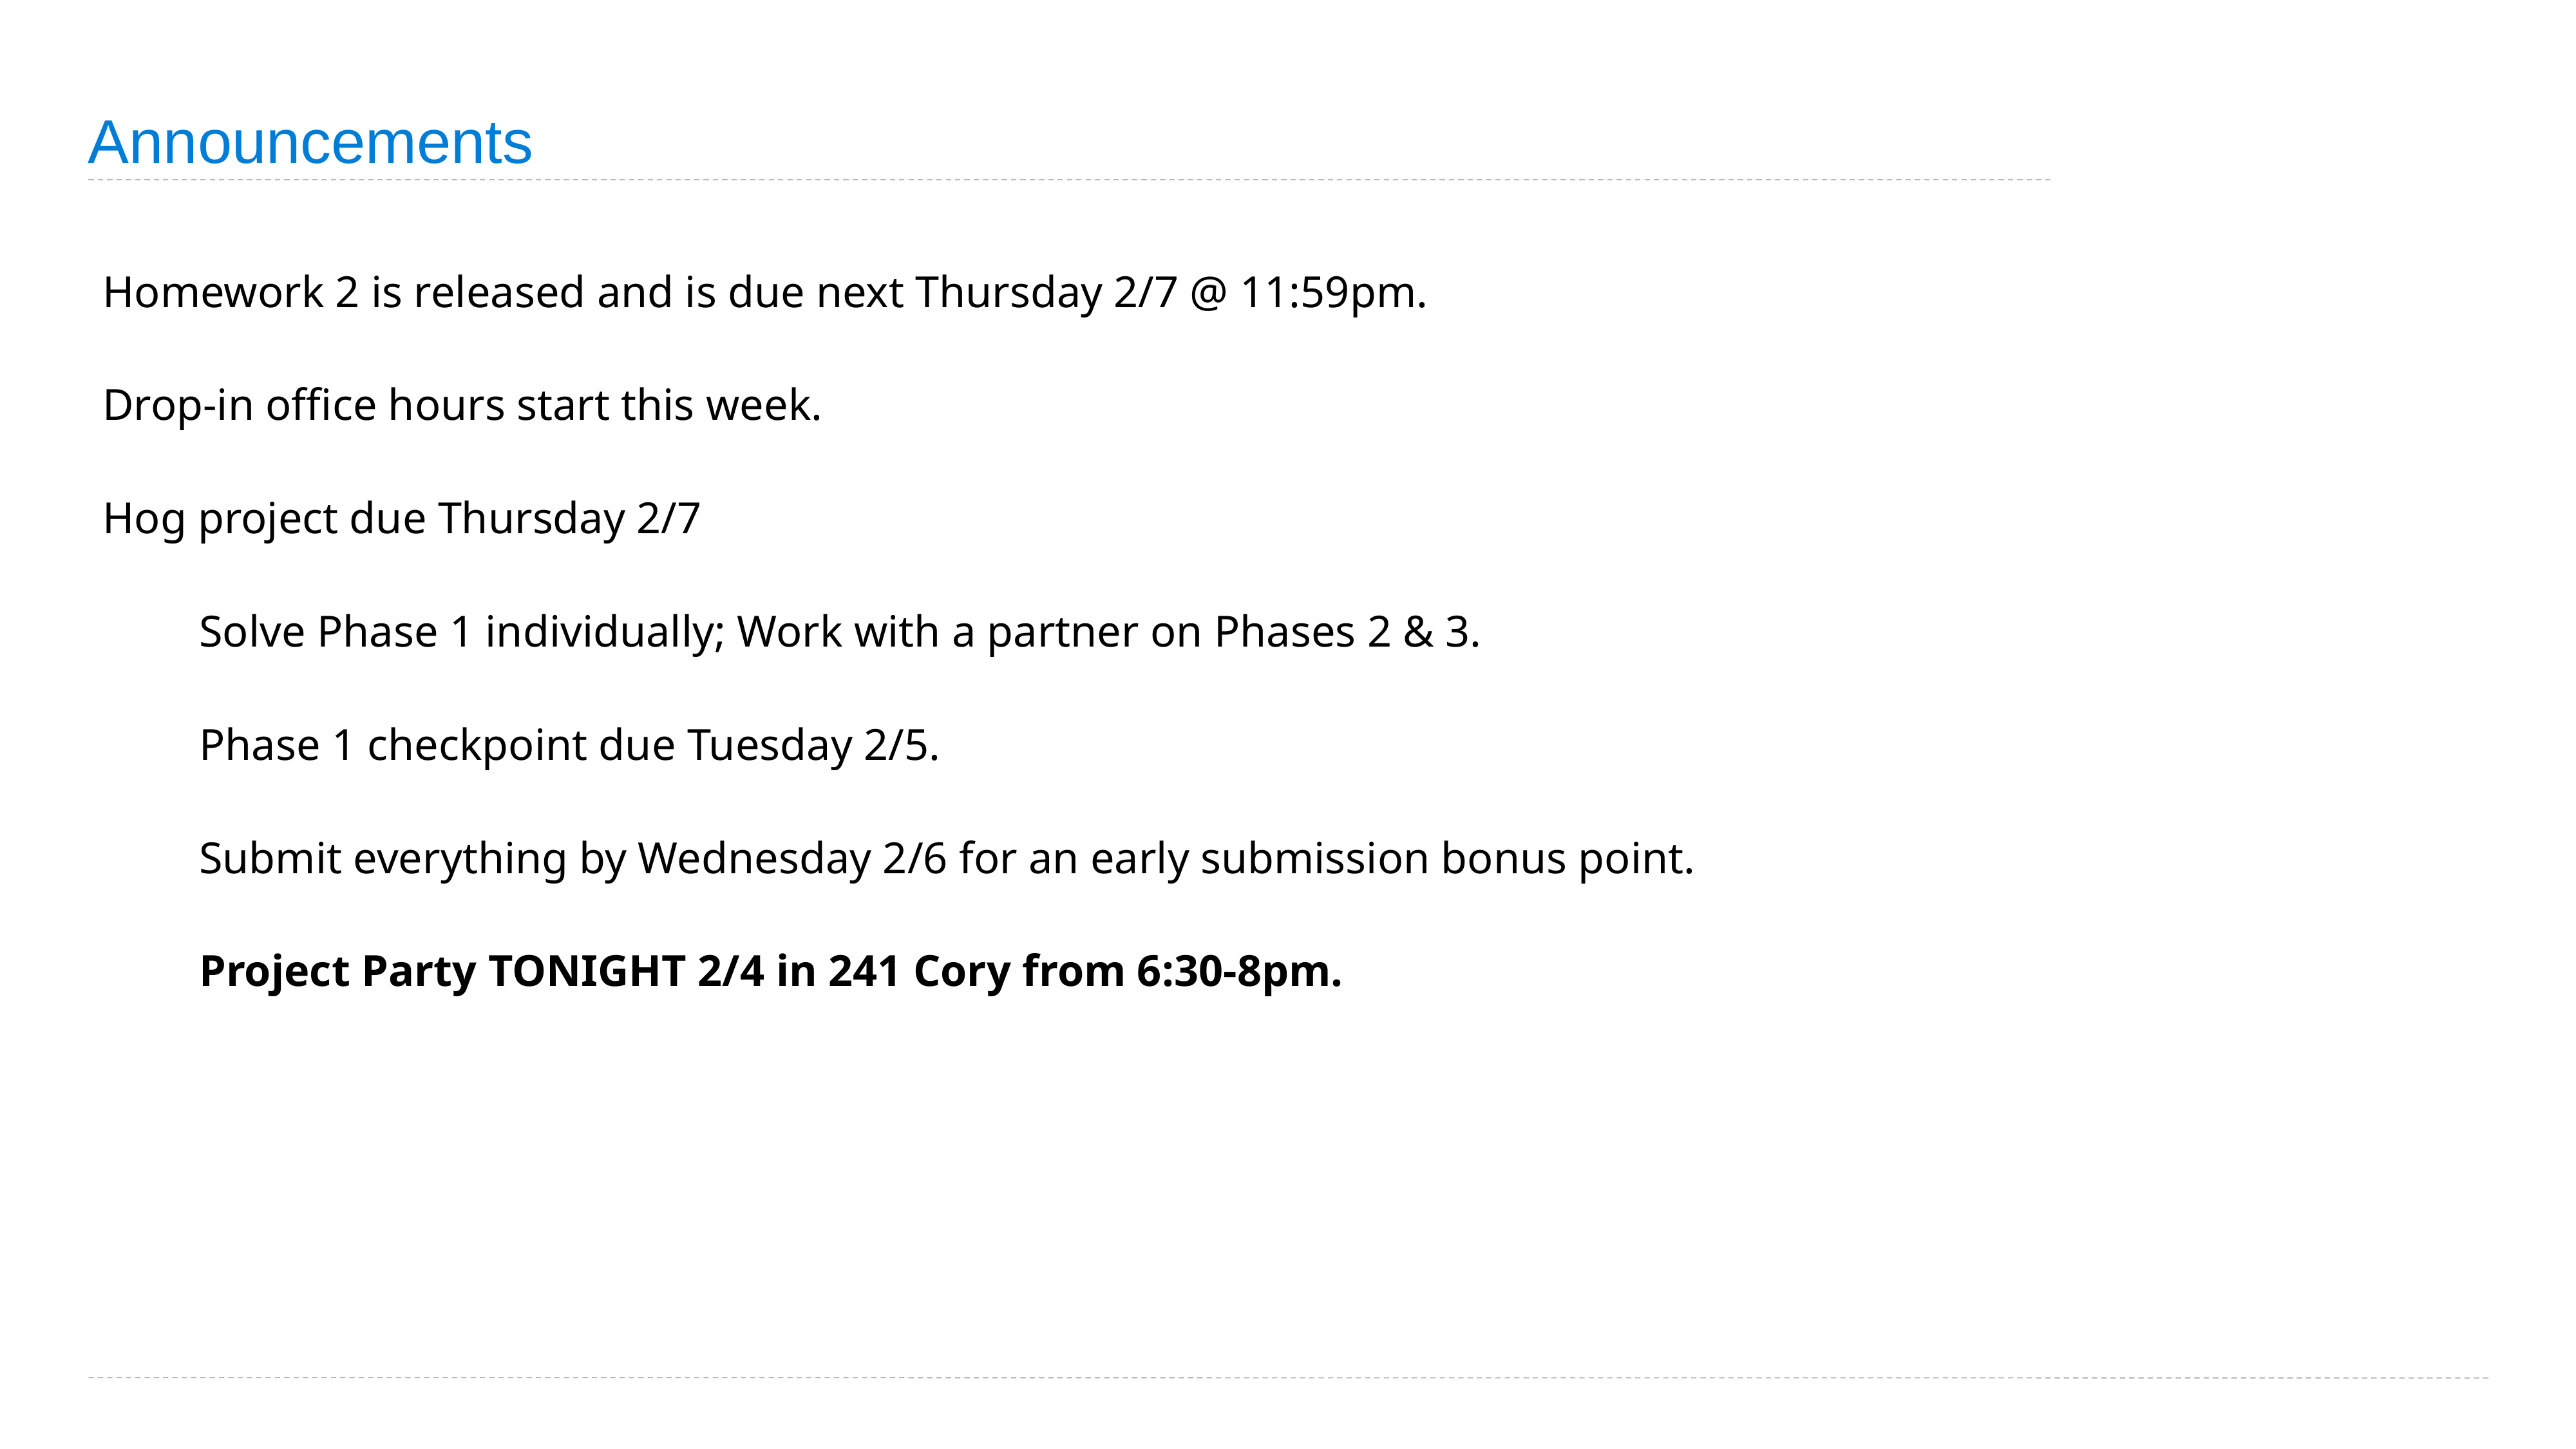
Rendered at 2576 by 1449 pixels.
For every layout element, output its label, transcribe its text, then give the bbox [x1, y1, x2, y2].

list Homework 2 is released and is due next Thursday 2/7 @ 11:59pm. Drop-in office hours start this week. Hog project due Thursday 2/7 Solve Phase 1 individually; Work with a partner on Phases 2 & 3. Phase 1 checkpoint due Tuesday 2/5. Submit everything by Wednesday 2/6 for an early submission bonus point. Project Party TONIGHT 2/4 in 241 Cory from 6:30-8pm. [88, 258, 2490, 1290]
title Announcements [88, 0, 2050, 178]
